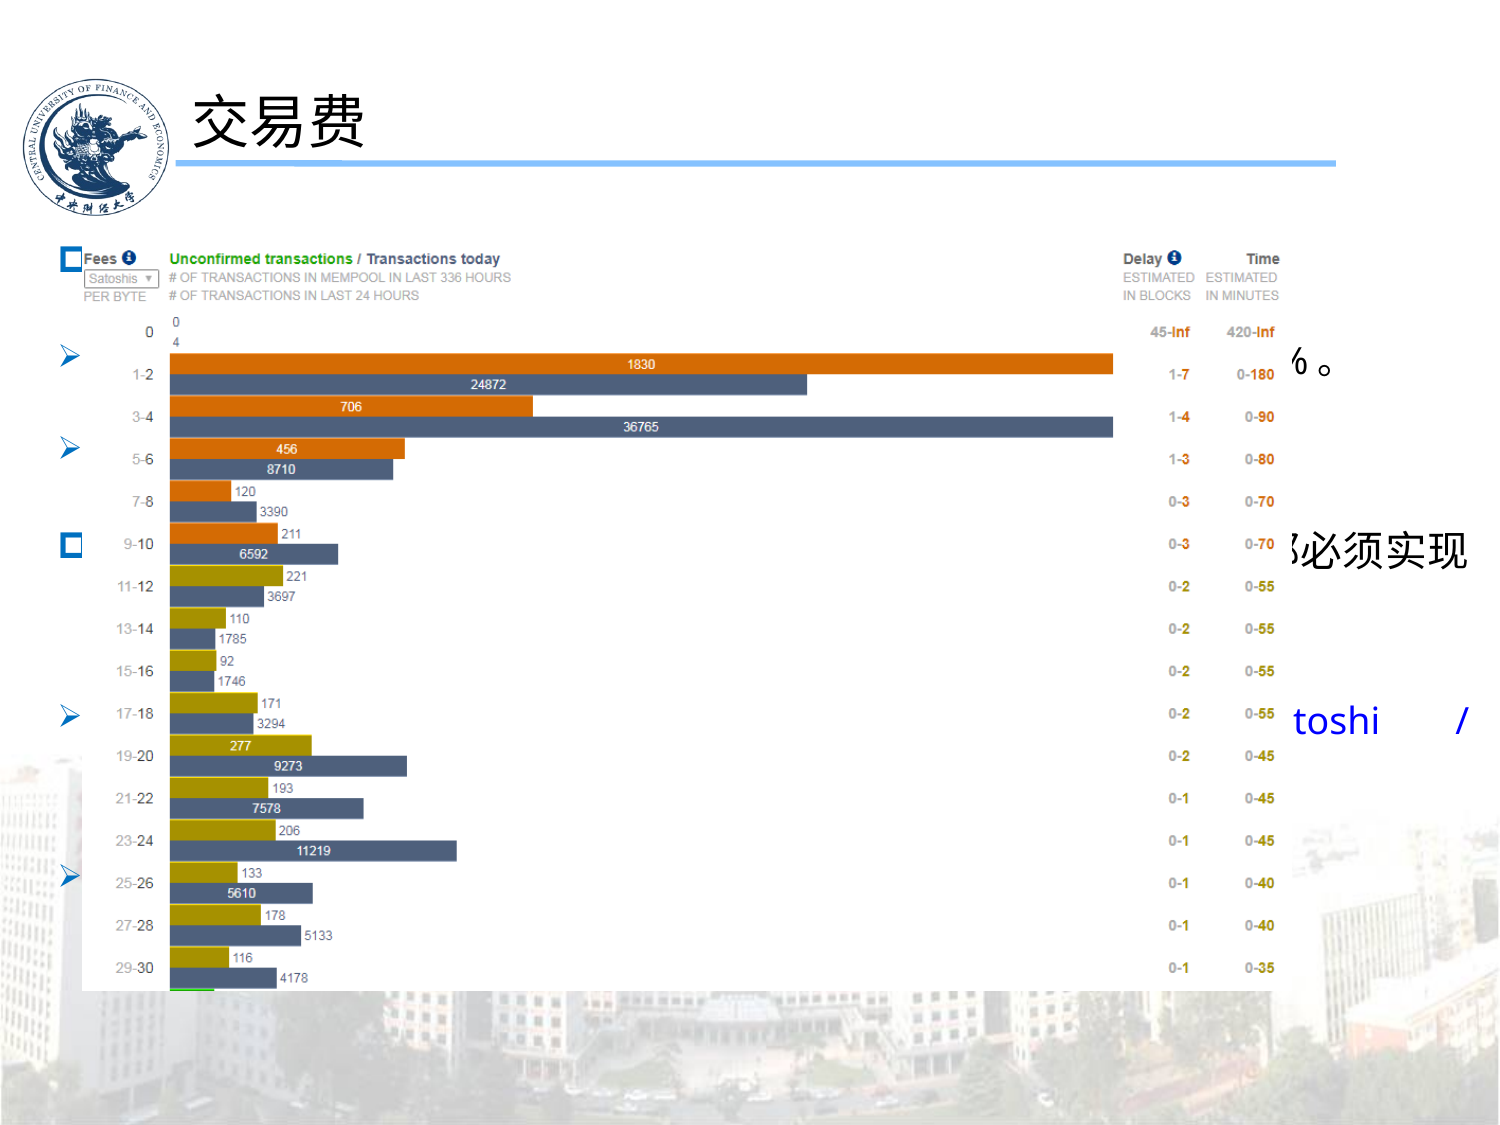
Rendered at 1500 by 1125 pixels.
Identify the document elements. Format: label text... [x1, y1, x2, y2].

text_box 交易费 [176, 78, 382, 163]
picture [0, 245, 1500, 1125]
text_box 在 Bitcoin Core 中，费用传递政策由minrelaytxfee选项设置。 默认的minrelaytxfee是每千字节0.0001比特币或者millibitcoin的1%。 比特币节点可以通过调整minrelaytxfee的值来覆盖默认费用。 任何创建交易比特币服务，包括钱包，交易所，零售应用等，都必须实现动态收费。 第三方费用估算服务：以satoshi / byte为单位显示了不同优先级的费用(http://bitcoinfees.21.co) 内置的费用估算算法：网络能力和“竞争”交易提供的费用 [42, 207, 1485, 921]
picture [0, 46, 200, 246]
